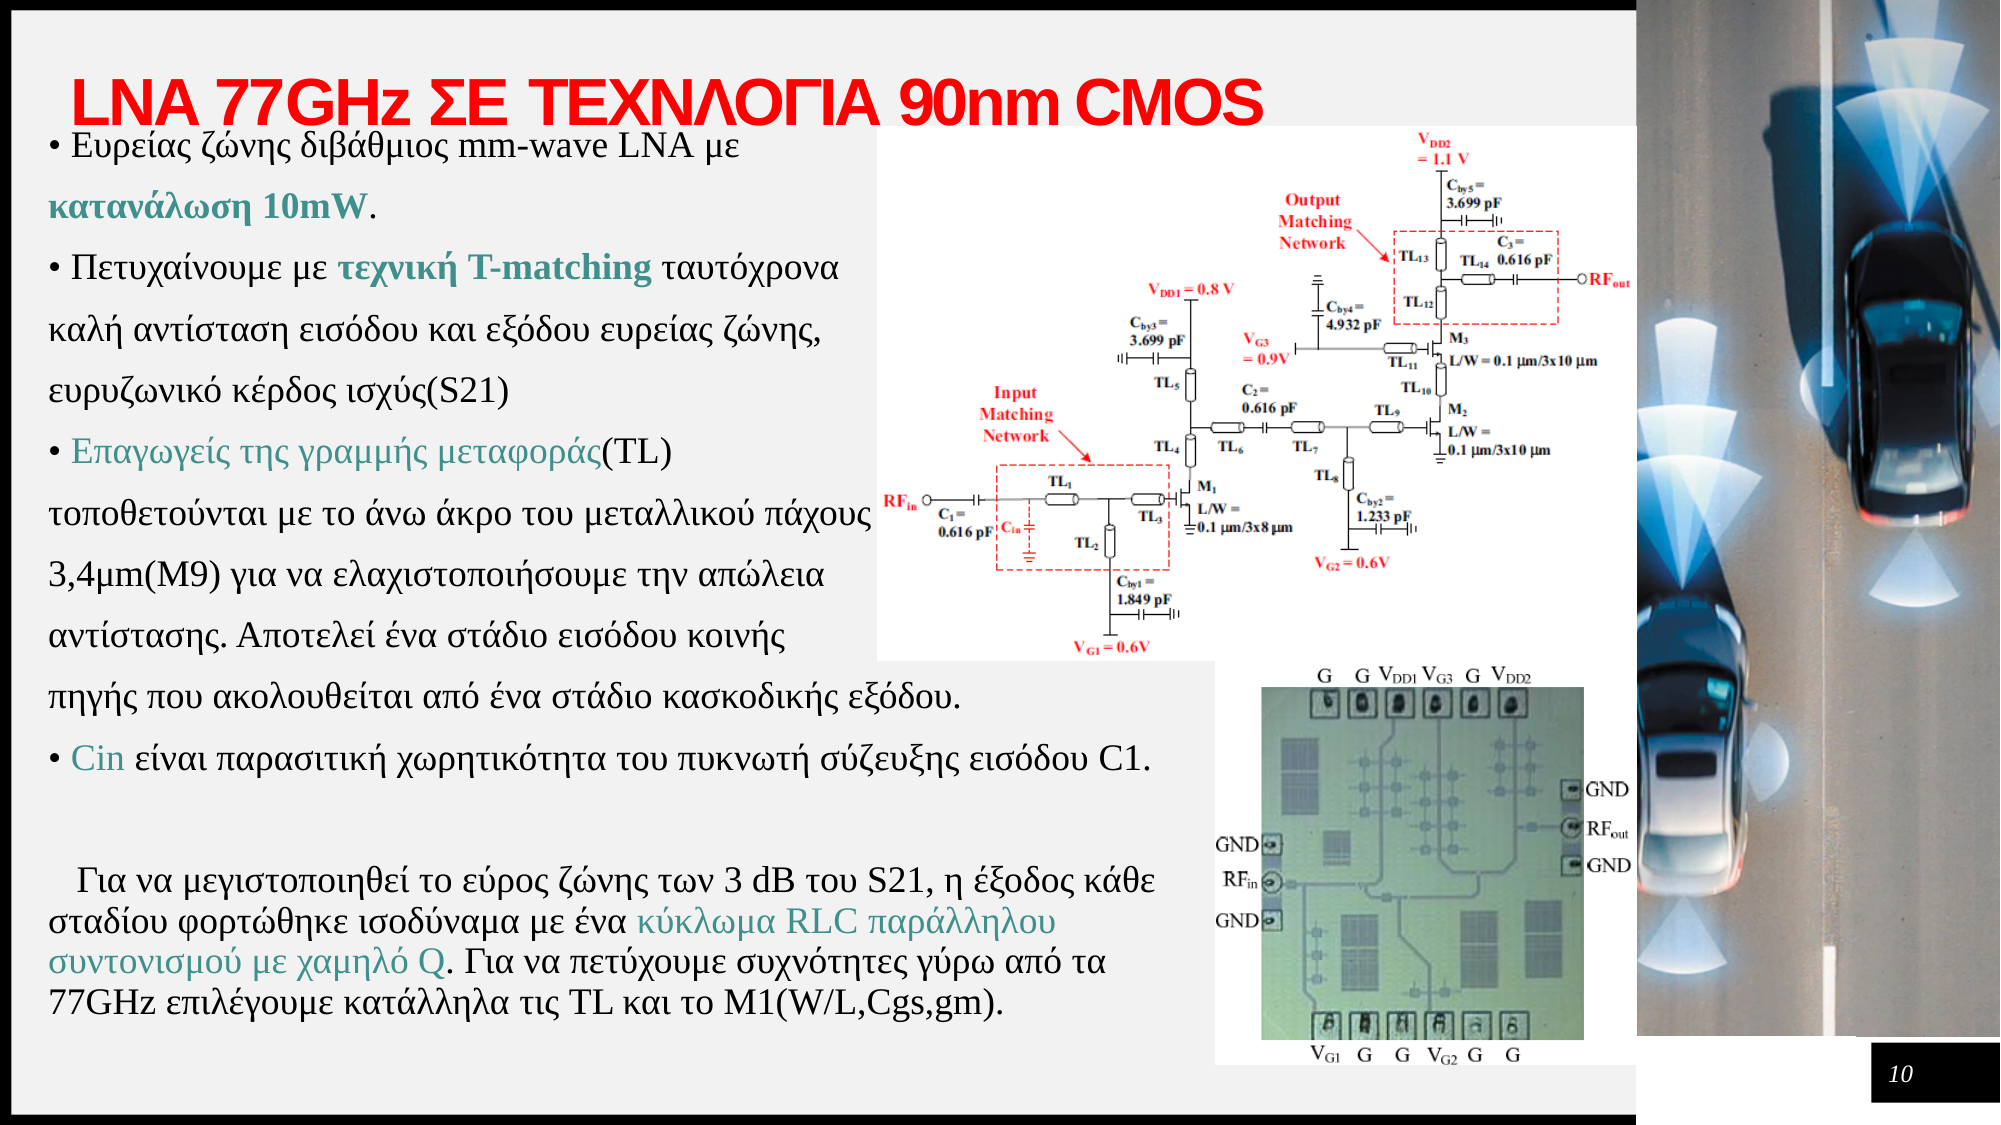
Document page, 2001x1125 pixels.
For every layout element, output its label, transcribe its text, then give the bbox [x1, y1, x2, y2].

picture [877, 0, 2000, 1125]
slide_number 10 [1877, 1050, 1924, 1096]
list • Ευρείας ζώνης διβάθμιος mm-wave LNA με κατανάλωση 10mW. • Πετυχαίνουμε με τεχνική T-matching ταυτόχρονα καλή αντίσταση εισόδου και εξόδου ευρείας ζώνης, ευρυζωνικό κέρδος ισχύς(S21) • Επαγωγείς της γραμμής μεταφοράς(TL) τοποθετούνται με το άνω άκρο του μεταλλικού πάχους 3,4μm(M9) για να ελαχιστοποιήσουμε την απώλεια αντίστασης. Αποτελεί ένα στάδιο εισόδου κοινής πηγής που ακολουθείται από ένα στάδιο κασκοδικής εξόδου. • Cin είναι παρασιτική χωρητικότητα του πυκνωτή σύζευξης εισόδου C1. Για να μεγιστοποιηθεί το εύρος ζώνης των 3 dB του S21, η έξοδος κάθε σταδίου φορτώθηκε ισοδύναμα με ένα κύκλωμα RLC παράλληλου συντονισμού με χαμηλό Q. Για να πετύχουμε συχνότητες γύρω από τα 77GHz επιλέγουμε κατάλληλα τις TL και το Μ1(W/L,Cgs,gm). [48, 124, 1193, 1065]
title LNA 77GHz ΣΕ ΤΕΧΝΛΟΓΙΑ 90nm CMOS [70, 70, 1569, 126]
